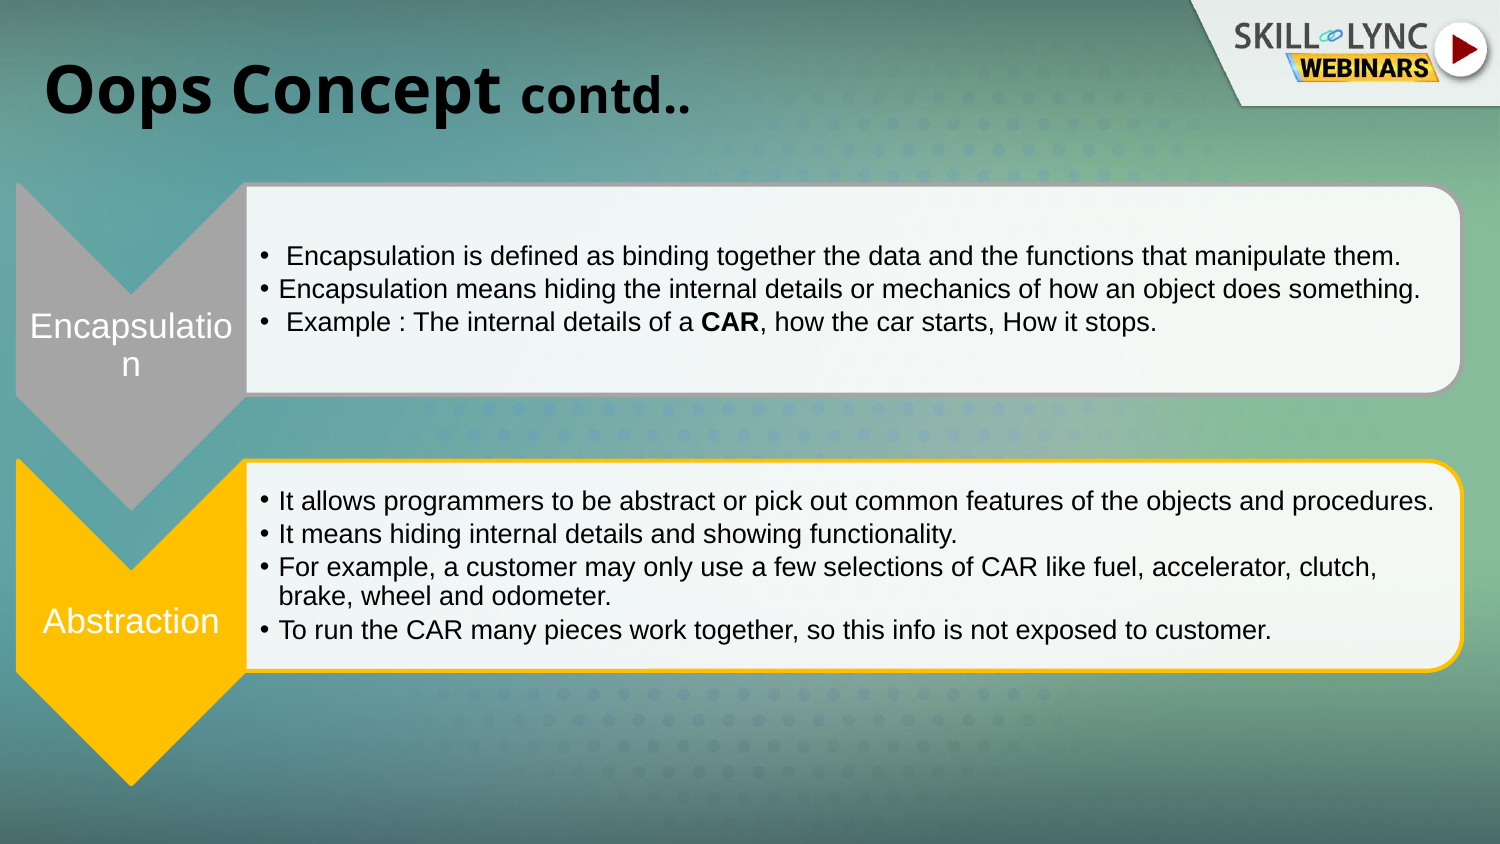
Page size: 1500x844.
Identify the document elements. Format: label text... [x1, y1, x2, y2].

title Oops Concept contd.. [32, 10, 1327, 174]
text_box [17, 184, 1463, 785]
picture [0, 0, 1500, 844]
